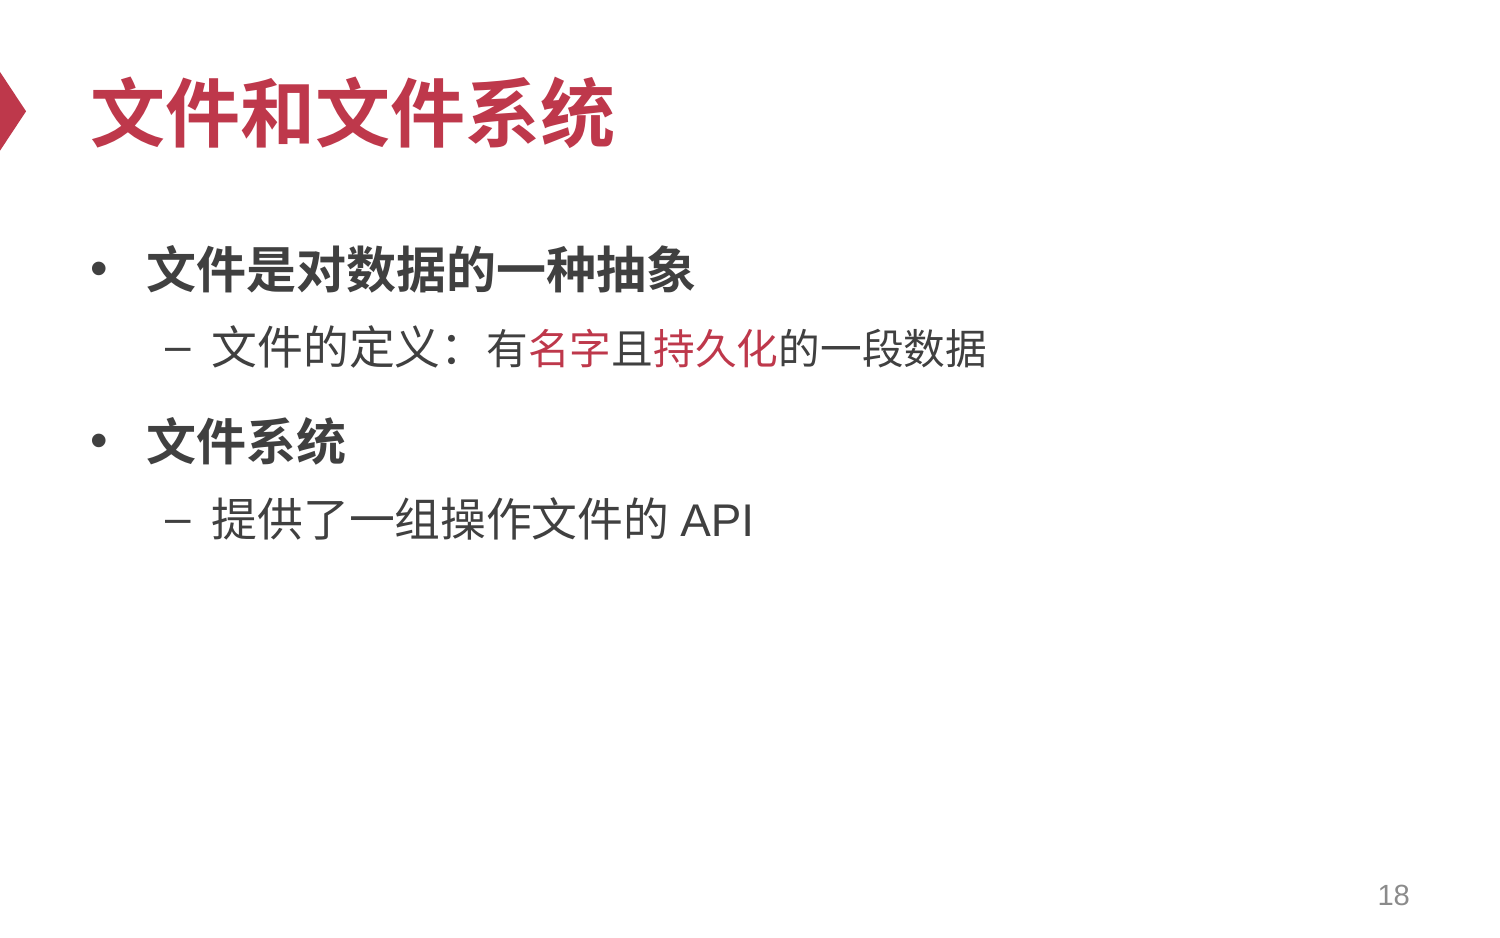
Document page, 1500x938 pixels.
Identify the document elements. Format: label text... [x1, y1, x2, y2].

list 文件是对数据的一种抽象 文件的定义：有名字且持久化的一段数据 文件系统 提供了一组操作文件的API [75, 218, 1425, 869]
title 文件和文件系统 [75, 37, 1425, 186]
slide_number 18 [1074, 868, 1425, 919]
